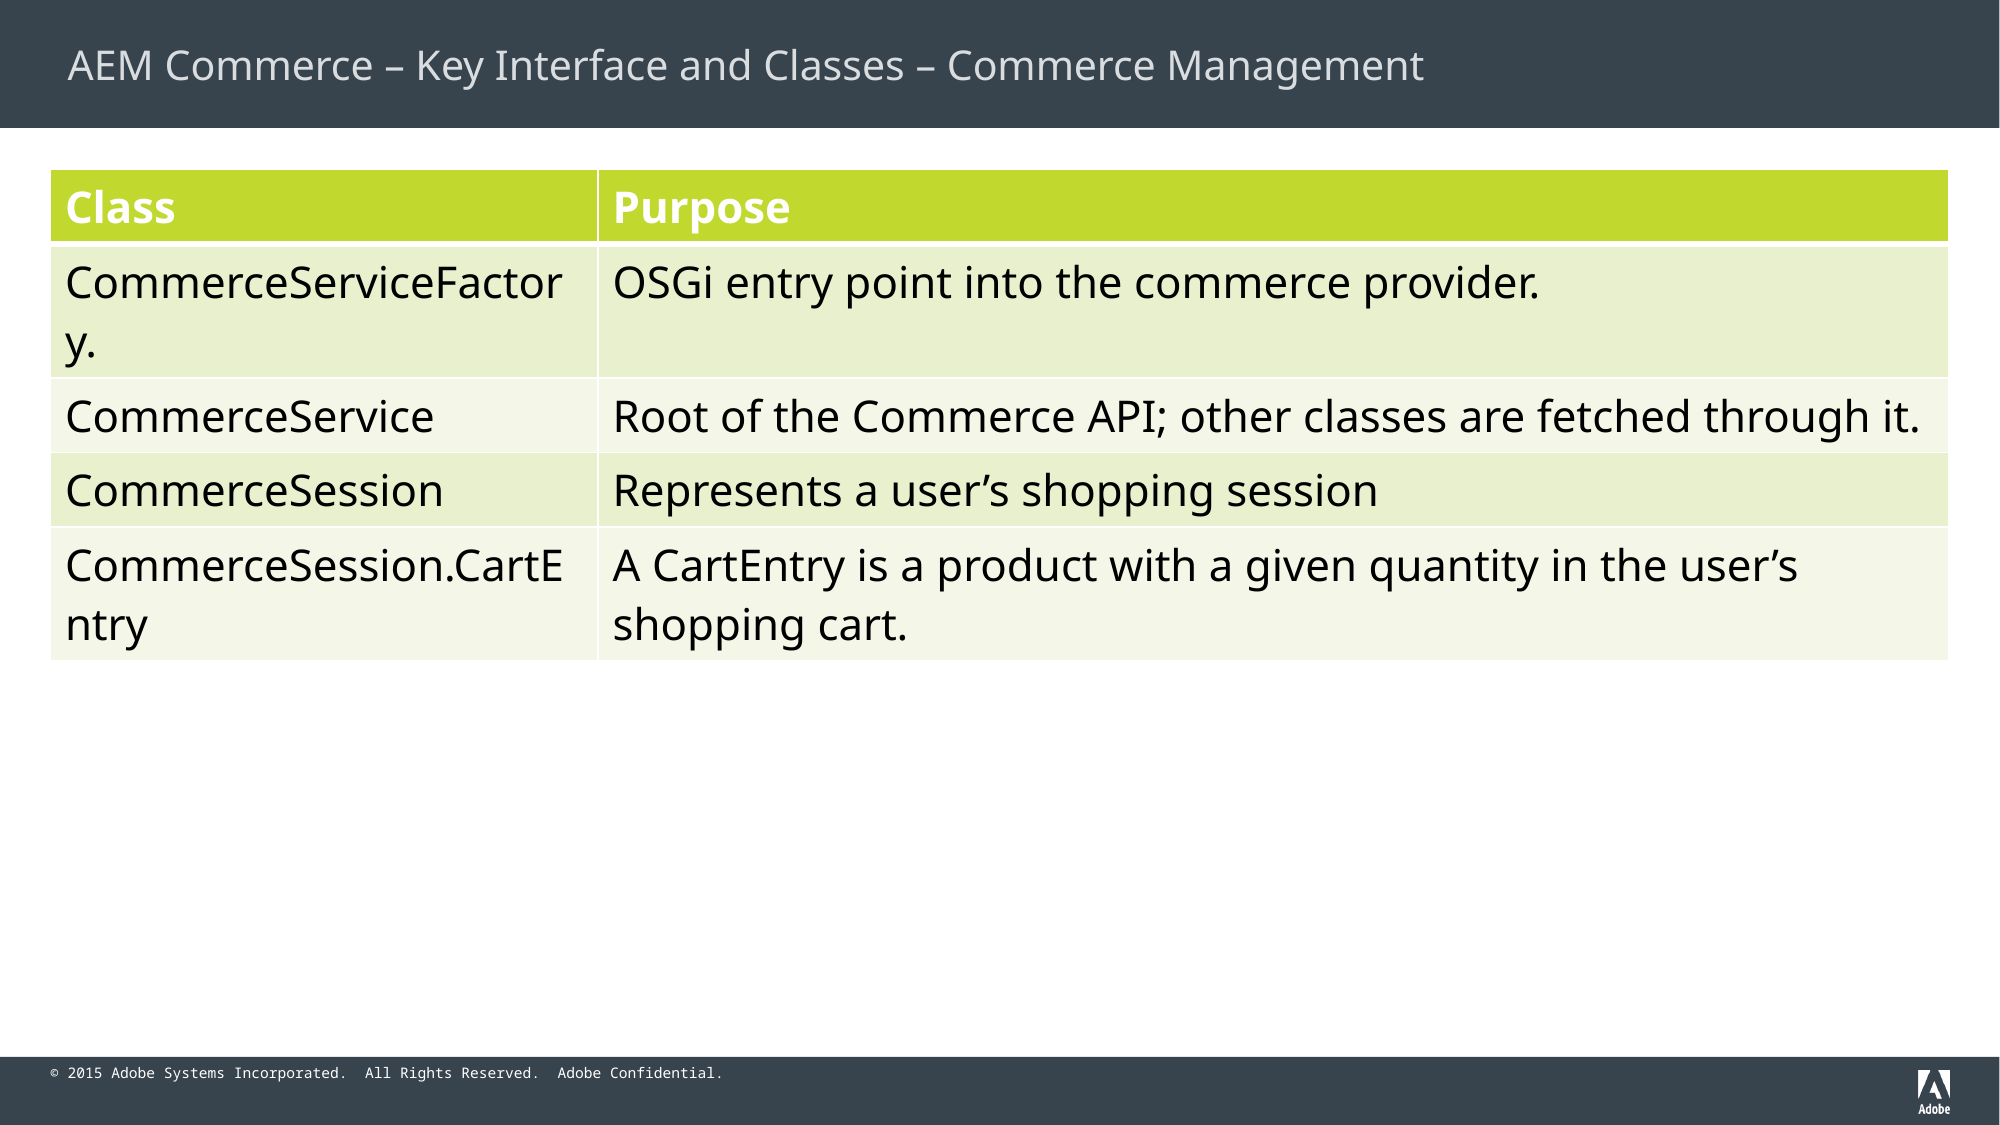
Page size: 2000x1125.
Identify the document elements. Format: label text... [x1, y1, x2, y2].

table_cell CommerceSession.CartEntry [51, 528, 597, 660]
table_cell Represents a user’s shopping session [599, 453, 1948, 526]
table_cell CommerceSession [51, 453, 597, 526]
title AEM Commerce – Key Interface and Classes – Commerce Management [49, 30, 1950, 98]
picture [1918, 1070, 1950, 1114]
table_cell Root of the Commerce API; other classes are fetched through it. [599, 379, 1948, 452]
table_cell A CartEntry is a product with a given quantity in the user’s shopping cart. [599, 528, 1948, 660]
table_header Purpose [599, 170, 1948, 241]
table_cell CommerceService [51, 379, 597, 452]
table_header Class [51, 170, 597, 241]
table_cell CommerceServiceFactory. [51, 247, 597, 377]
table_cell OSGi entry point into the commerce provider. [599, 247, 1948, 377]
